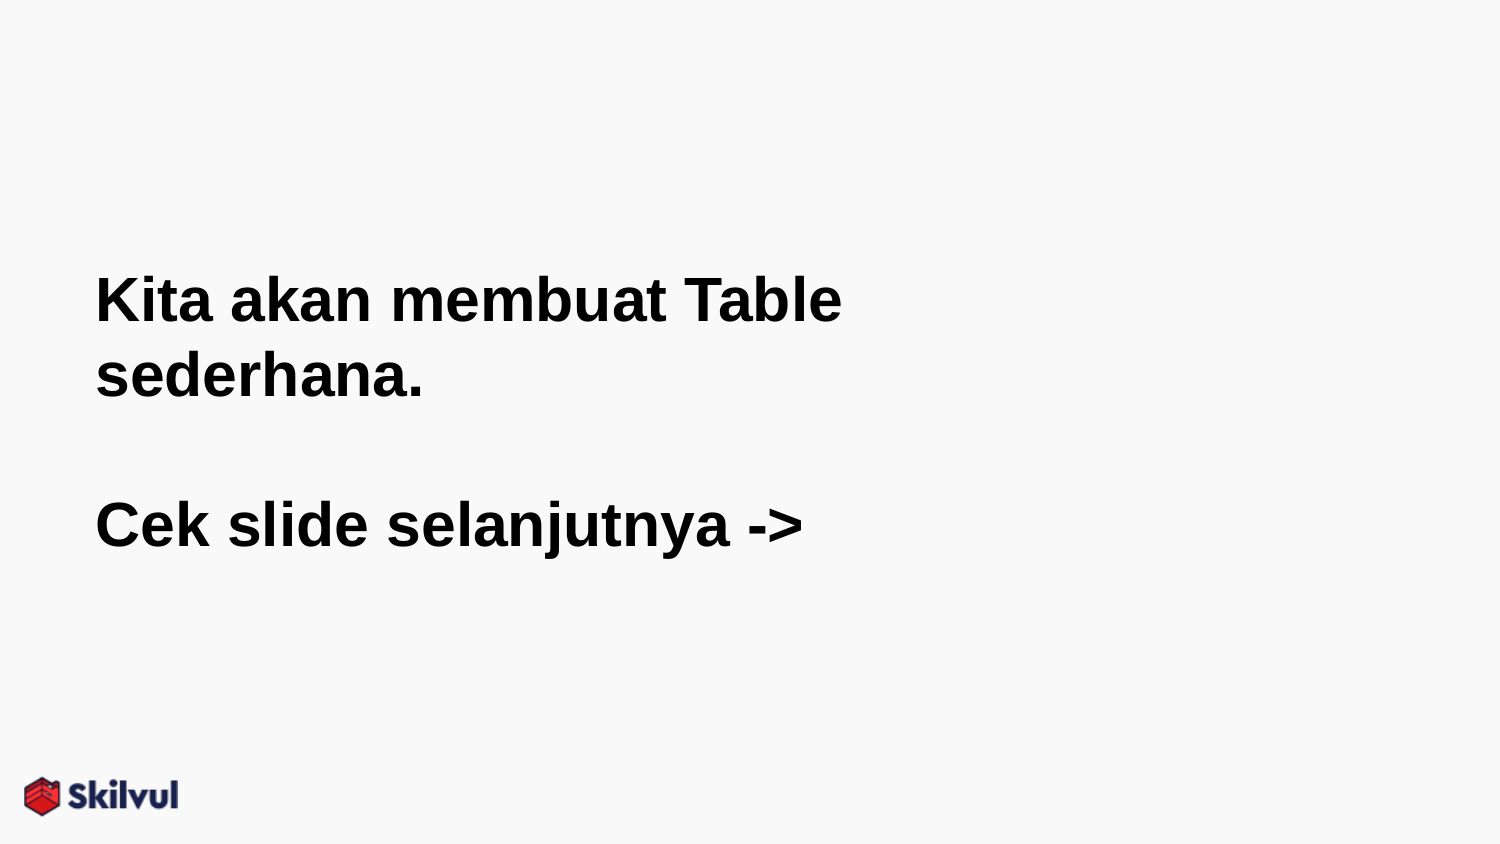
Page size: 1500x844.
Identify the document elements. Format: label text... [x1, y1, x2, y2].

title Kita akan membuat Table sederhana. Cek slide selanjutnya -> [80, 73, 1125, 745]
picture [24, 774, 178, 819]
